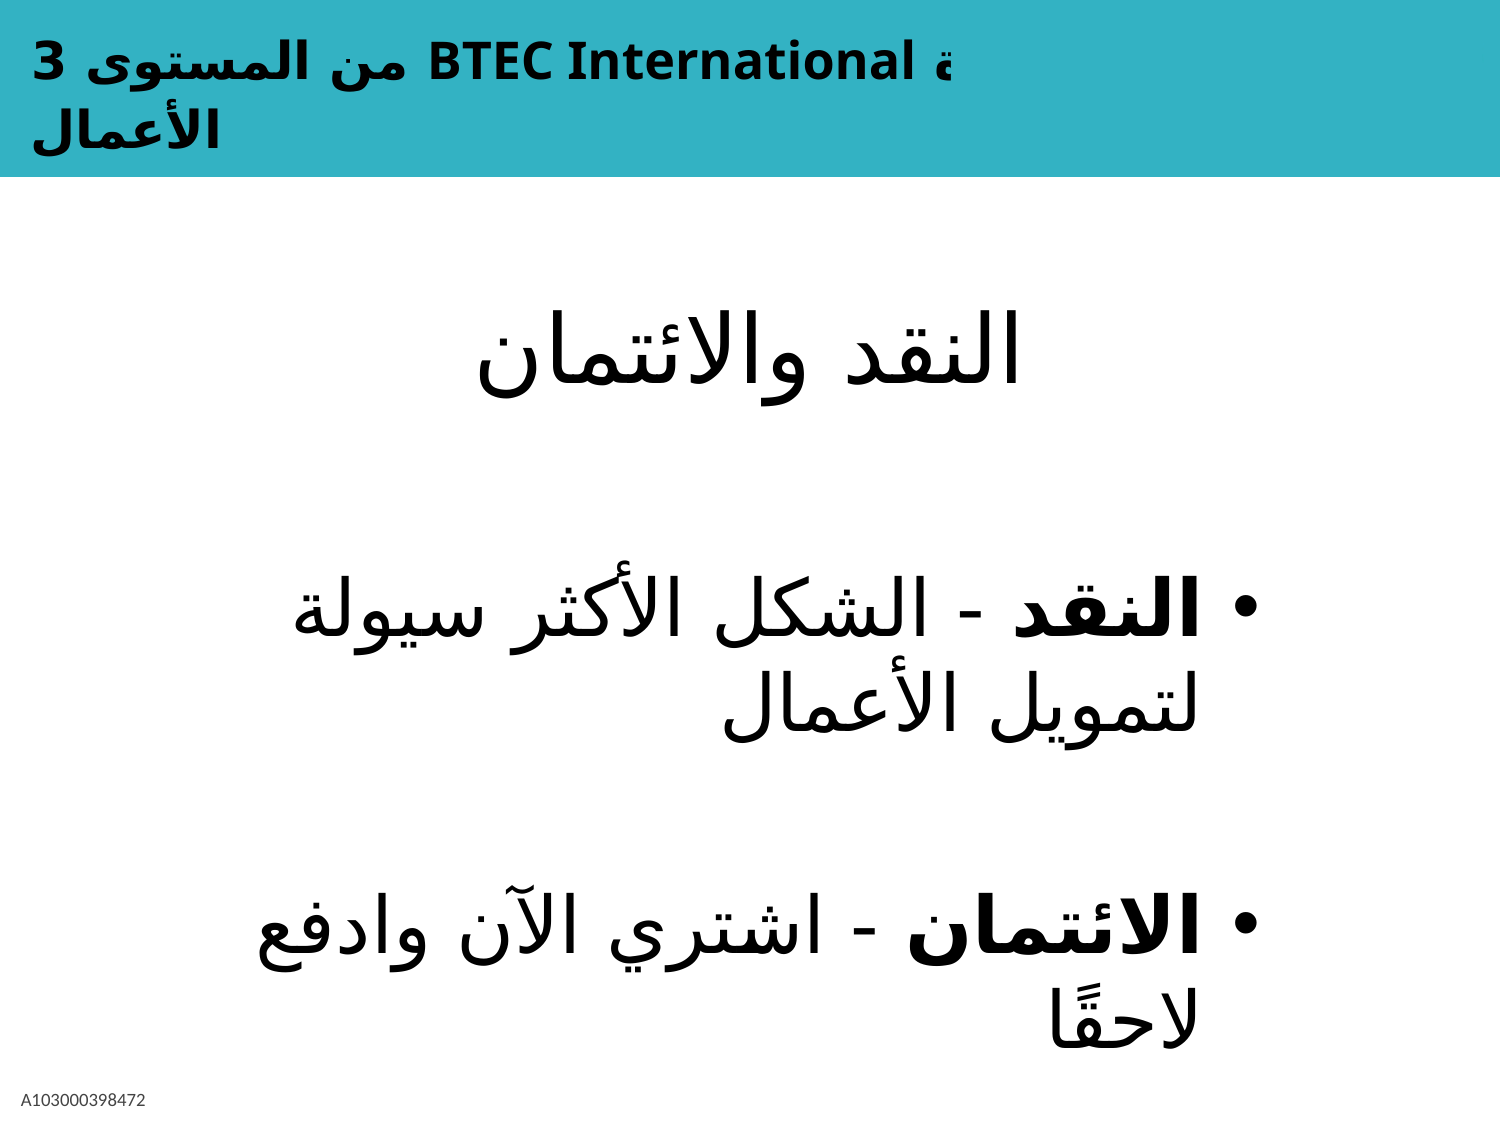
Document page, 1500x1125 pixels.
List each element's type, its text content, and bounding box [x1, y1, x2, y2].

text_box A103000398472 [5, 1083, 183, 1119]
subtitle النقد - الشكل الأكثر سيولة لتمويل الأعمال الائتمان - اشتري الآن وادفع لاحقًا [225, 549, 1275, 838]
picture [0, 0, 1500, 177]
title النقد والائتمان [112, 224, 1388, 466]
